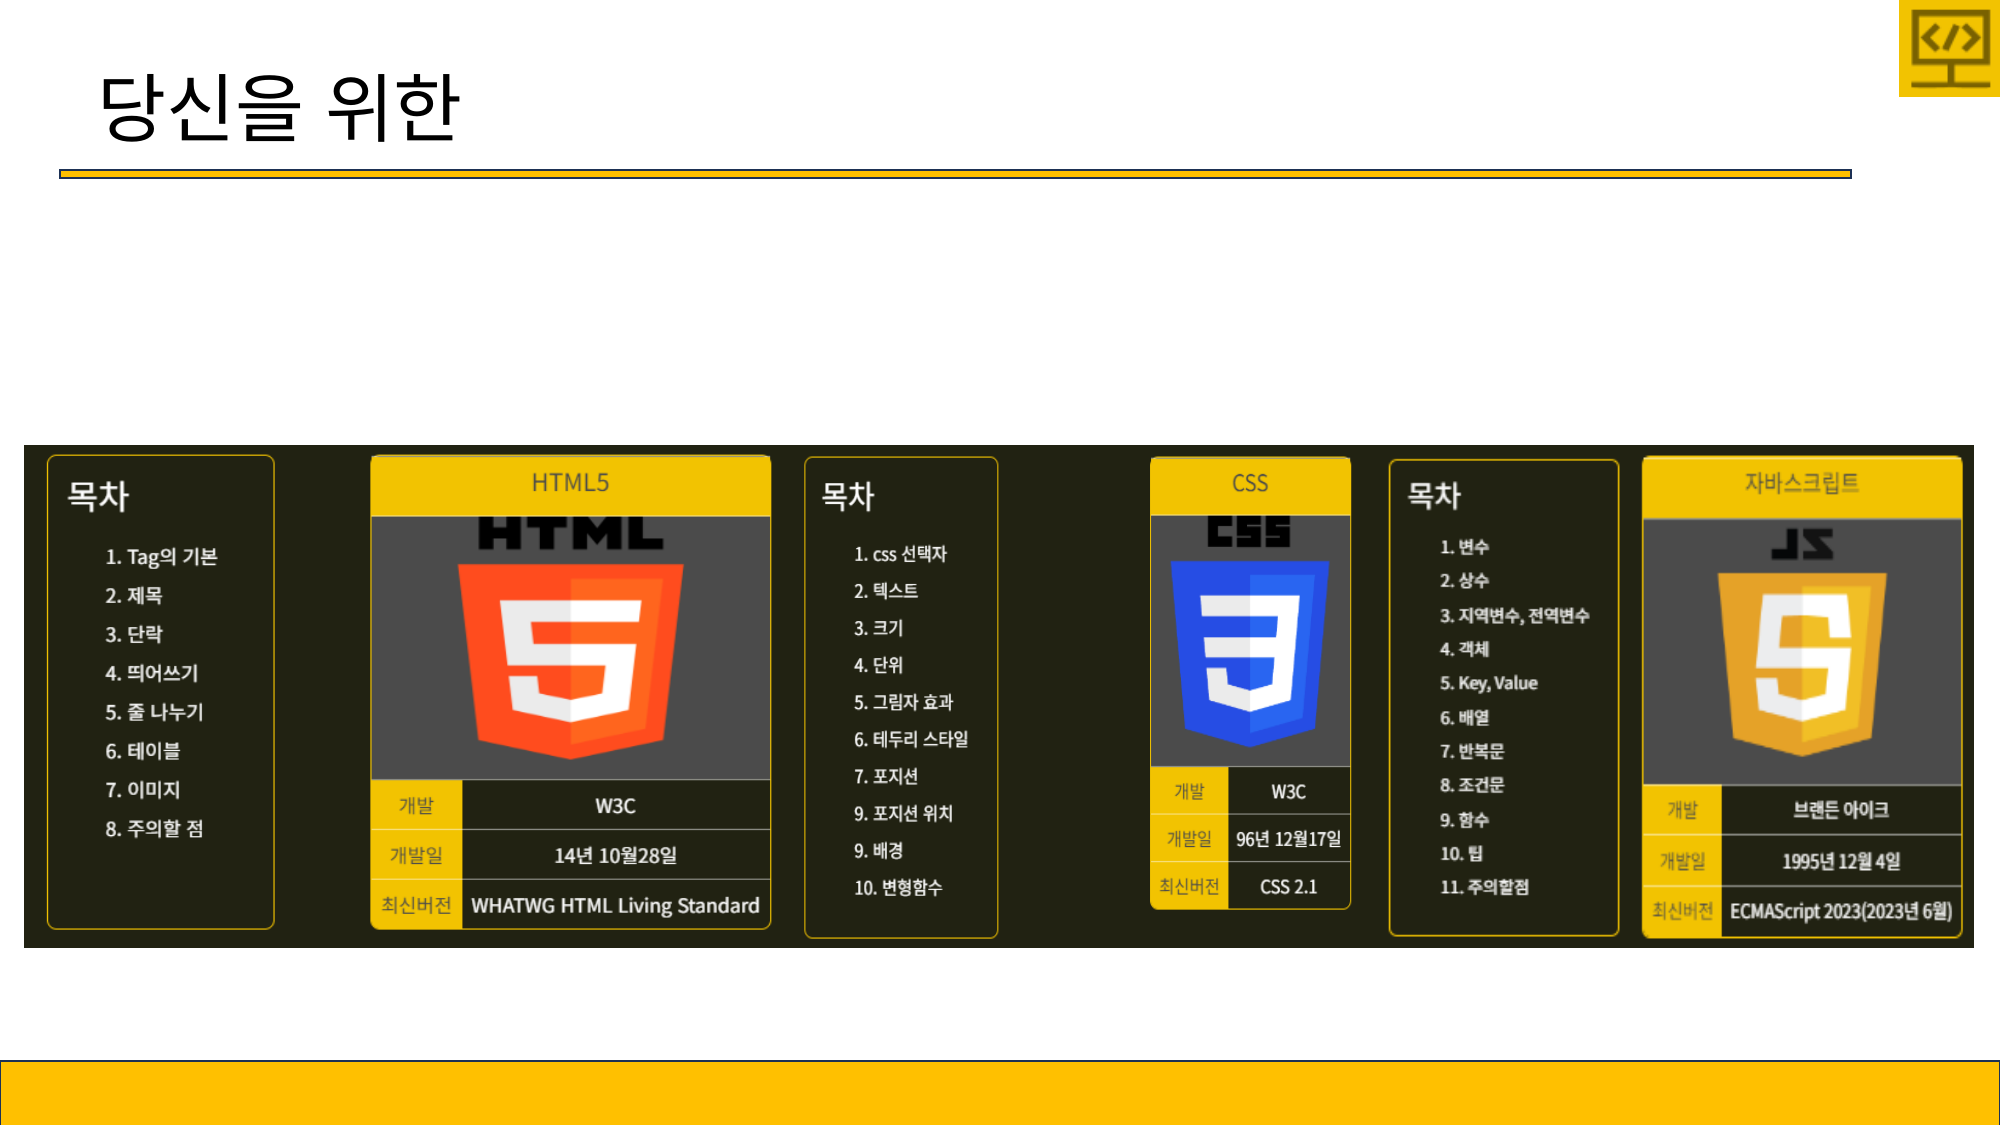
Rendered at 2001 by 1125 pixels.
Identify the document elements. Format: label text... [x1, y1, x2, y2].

picture [1899, 0, 2000, 97]
text_box [0, 1060, 2000, 1125]
picture [24, 445, 1974, 948]
text_box [59, 169, 1852, 179]
text_box 당신을 위한 [82, 54, 500, 160]
